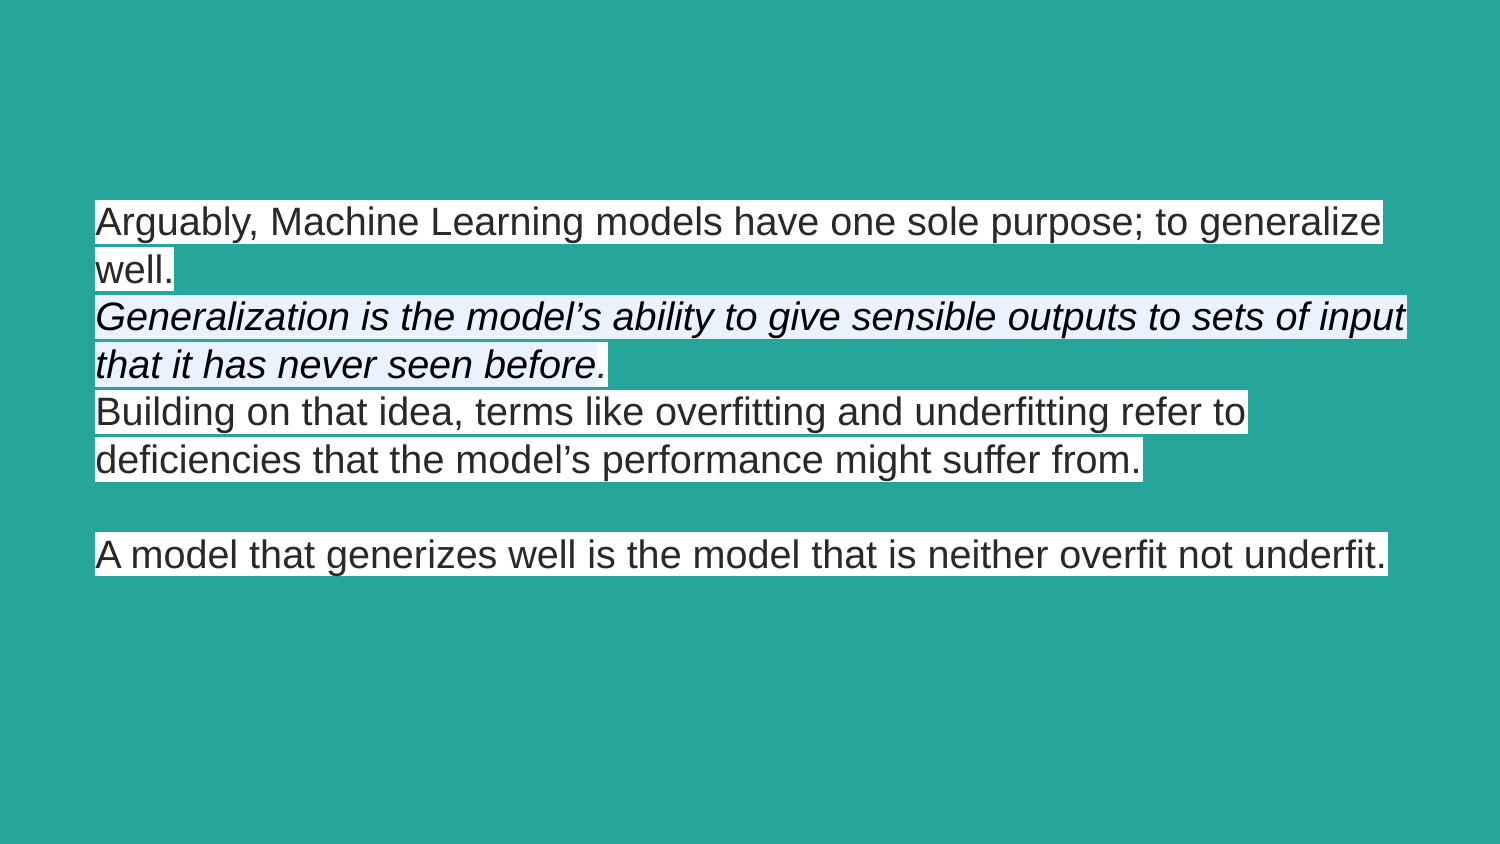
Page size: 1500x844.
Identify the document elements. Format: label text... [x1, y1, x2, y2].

title Arguably, Machine Learning models have one sole purpose; to generalize well. Generalization is the model’s ability to give sensible outputs to sets of input that it has never seen before. Building on that idea, terms like overfitting and underfitting refer to deficiencies that the model’s performance might suffer from. A model that generizes well is the model that is neither overfit not underfit. [80, 86, 1430, 758]
